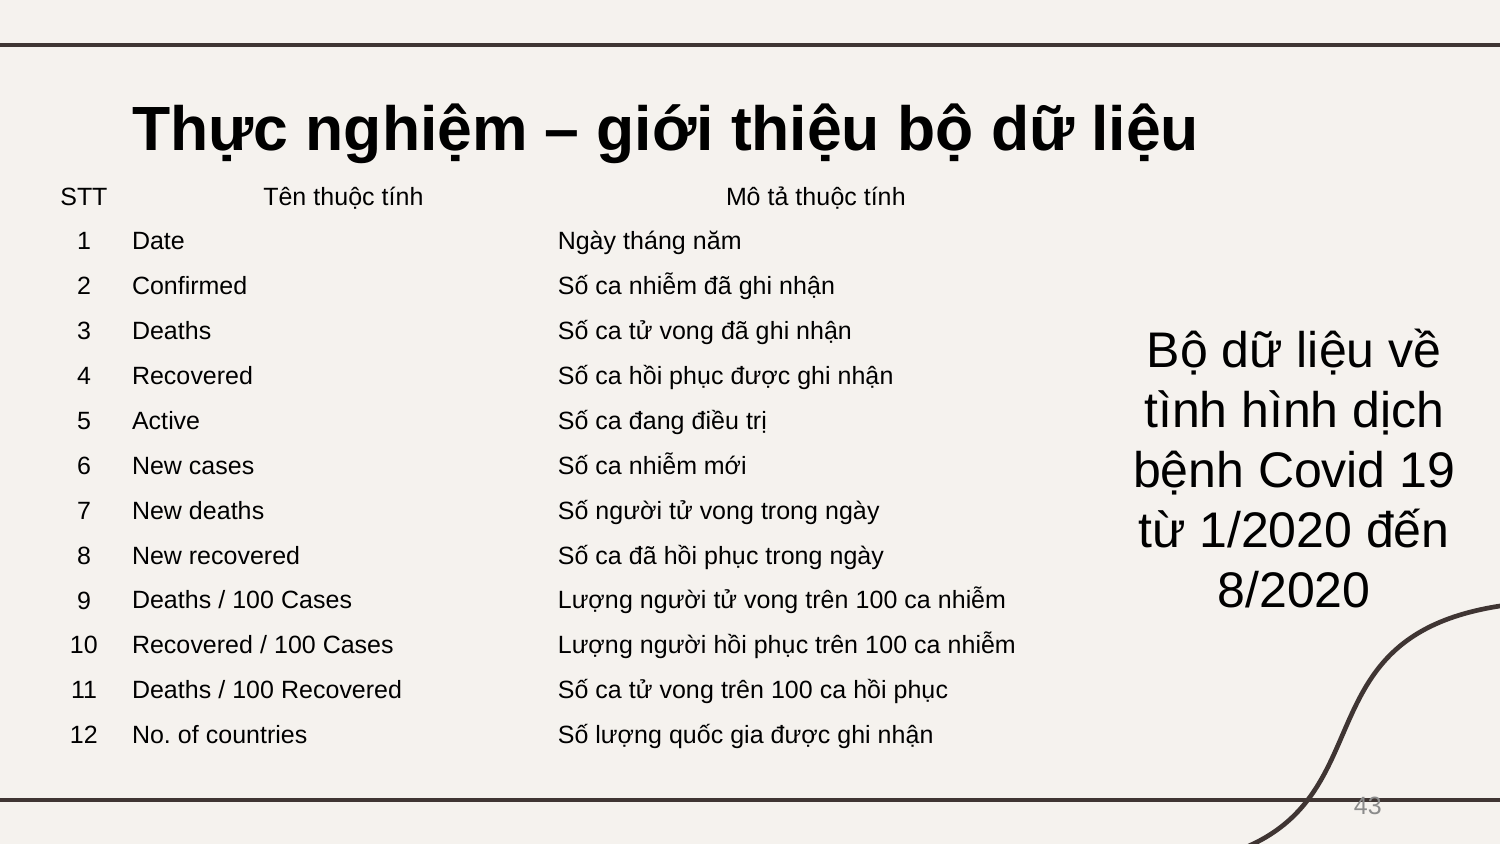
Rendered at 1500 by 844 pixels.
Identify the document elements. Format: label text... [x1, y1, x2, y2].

table_cell Số lượng quốc gia được ghi nhận [556, 706, 1076, 750]
table_header Tên thuộc tính [131, 167, 556, 212]
table_cell 3 [37, 302, 131, 346]
table_cell Số ca đang điều trị [556, 391, 1076, 436]
table_cell Lượng người hồi phục trên 100 ca nhiễm [556, 616, 1076, 661]
table_cell 9 [37, 571, 131, 616]
title Thực nghiệm – giới thiệu bộ dữ liệu [116, 72, 1391, 167]
table_cell 5 [37, 391, 131, 436]
table_cell Số ca nhiễm đã ghi nhận [556, 257, 1076, 302]
table_cell Recovered [131, 346, 556, 391]
table_cell Số ca tử vong đã ghi nhận [556, 302, 1076, 346]
table_cell 2 [37, 257, 131, 302]
table_cell 4 [37, 346, 131, 391]
table_cell Deaths [131, 302, 556, 346]
table_cell 1 [37, 212, 131, 257]
table_cell Số ca tử vong trên 100 ca hồi phục [556, 661, 1076, 706]
table_cell Ngày tháng năm [556, 212, 1076, 257]
table_cell Deaths / 100 Cases [131, 571, 556, 616]
table_cell Số ca hồi phục được ghi nhận [556, 346, 1076, 391]
table_cell 10 [37, 616, 131, 661]
table_cell 12 [37, 706, 131, 750]
slide_number 43 [1059, 782, 1397, 828]
table_cell 8 [37, 526, 131, 571]
table_cell Số ca nhiễm mới [556, 436, 1076, 481]
table_cell Active [131, 391, 556, 436]
table_cell Số người tử vong trong ngày [556, 481, 1076, 526]
table_cell Lượng người tử vong trên 100 ca nhiễm [556, 571, 1076, 616]
table_cell New deaths [131, 481, 556, 526]
subtitle Bộ dữ liệu về tình hình dịch bệnh Covid 19 từ 1/2020 đến 8/2020 [1076, 230, 1500, 705]
table_cell Confirmed [131, 257, 556, 302]
table_header Mô tả thuộc tính [556, 167, 1076, 212]
table_cell 7 [37, 481, 131, 526]
table_cell 6 [37, 436, 131, 481]
table_header STT [37, 167, 131, 212]
table_cell Số ca đã hồi phục trong ngày [556, 526, 1076, 571]
table_cell New recovered [131, 526, 556, 571]
table_cell Date [131, 212, 556, 257]
table_cell Recovered / 100 Cases [131, 616, 556, 661]
table_cell New cases [131, 436, 556, 481]
table_cell 11 [37, 661, 131, 706]
table_cell No. of countries [131, 706, 556, 750]
table_cell Deaths / 100 Recovered [131, 661, 556, 706]
